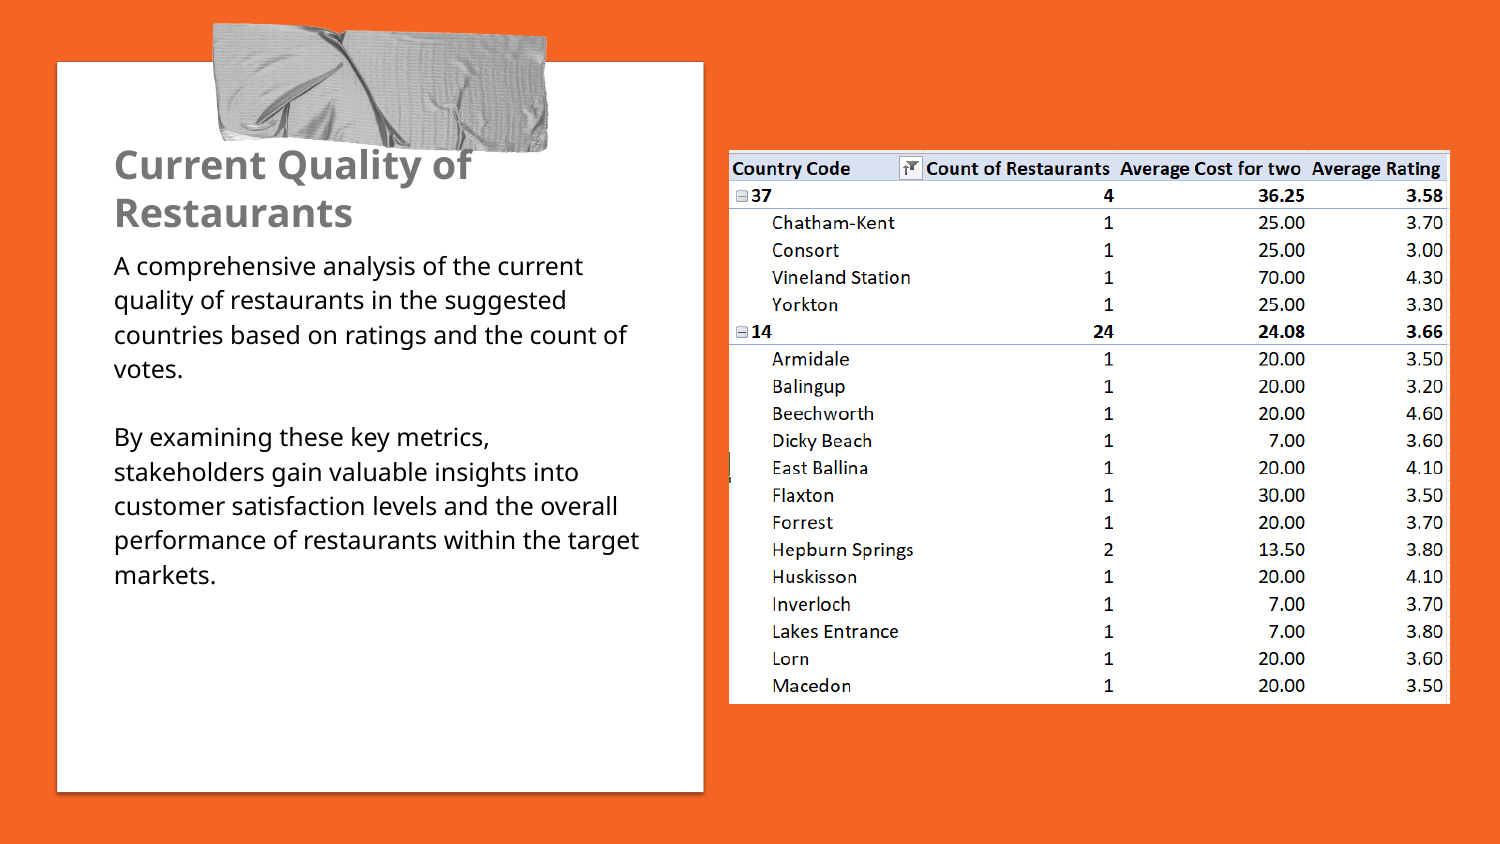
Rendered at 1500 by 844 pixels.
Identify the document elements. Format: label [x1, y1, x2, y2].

picture [31, 21, 1451, 823]
